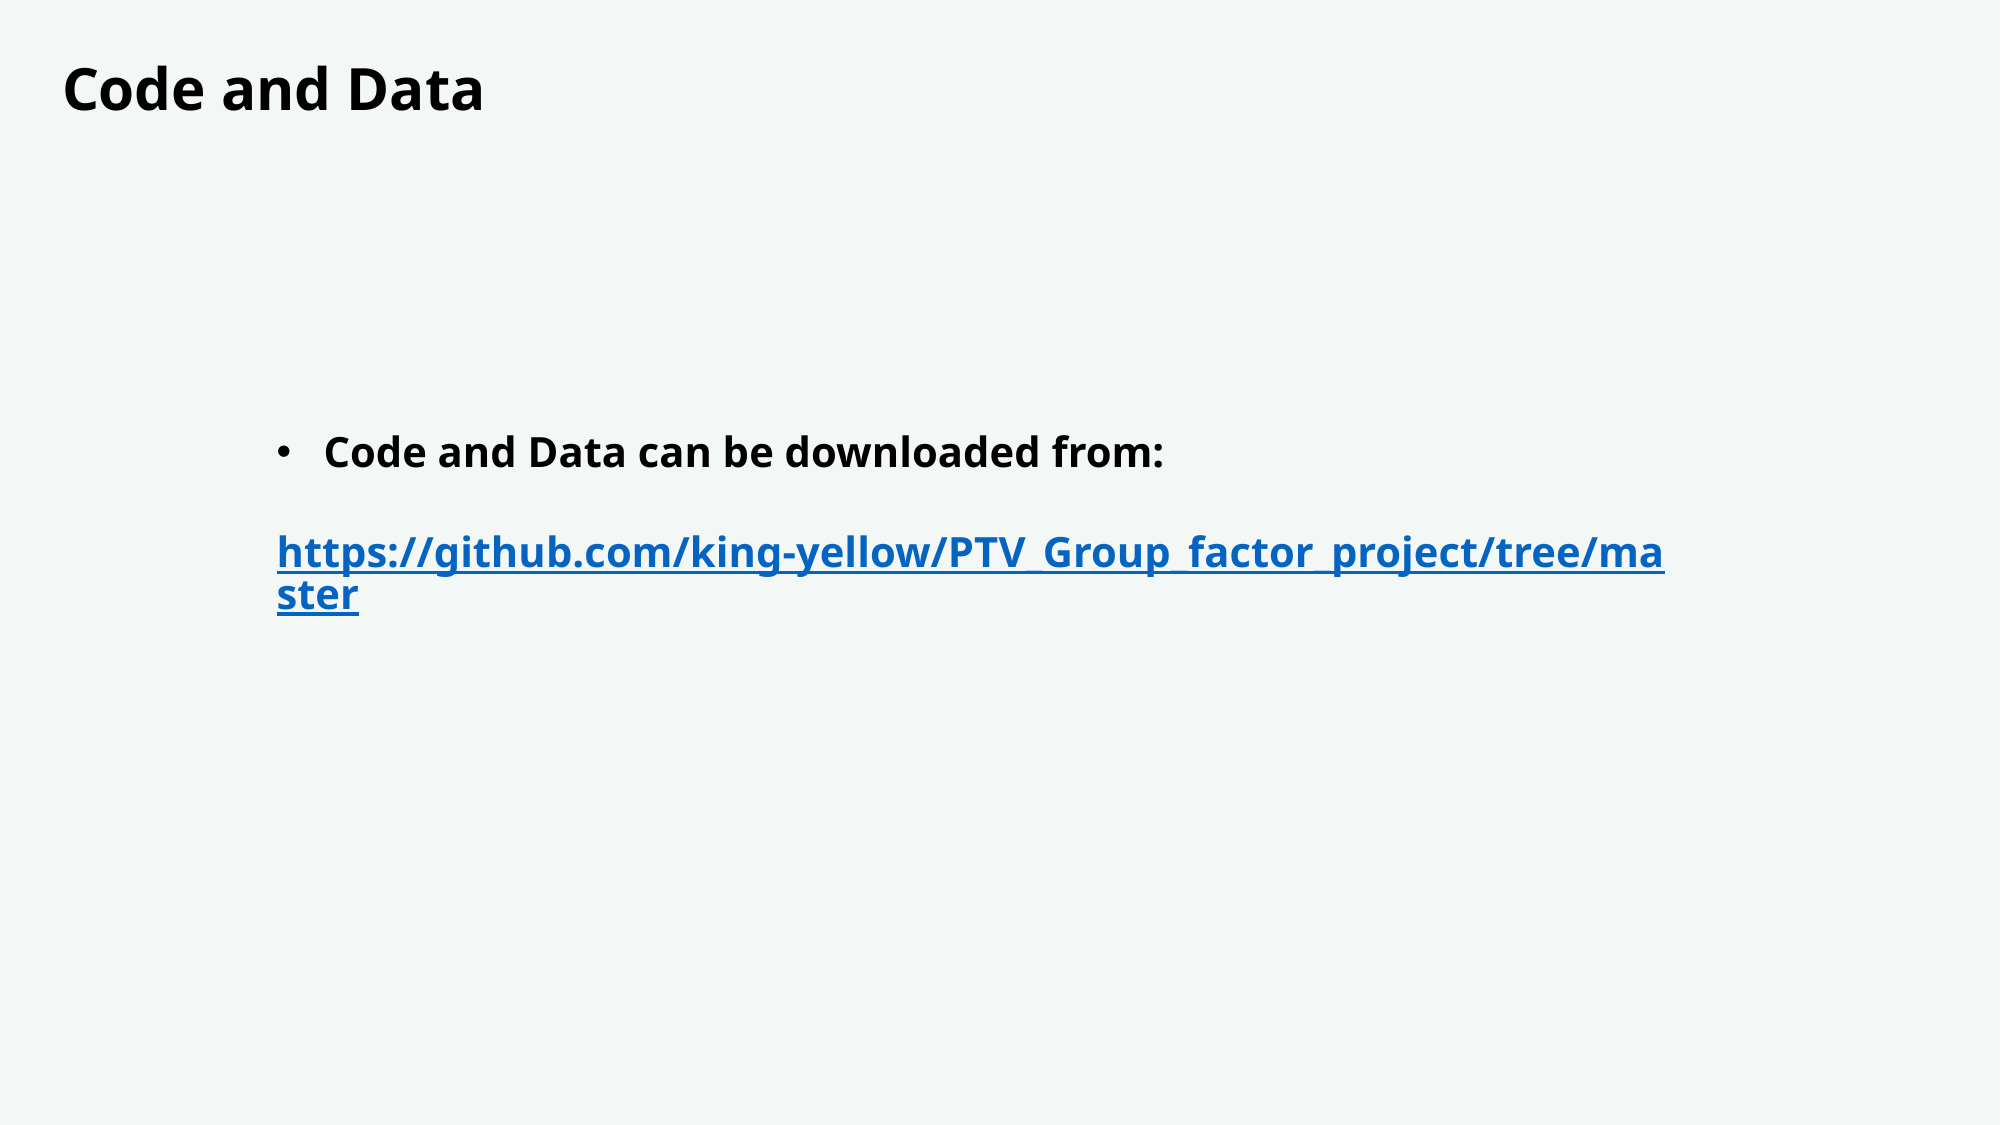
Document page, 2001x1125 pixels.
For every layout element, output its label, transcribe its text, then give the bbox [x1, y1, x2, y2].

text_box Code and Data can be downloaded from: https://github.com/king-yellow/PTV_Group_factor_project/tree/master [261, 418, 1695, 591]
text_box Code and Data [47, 44, 857, 129]
